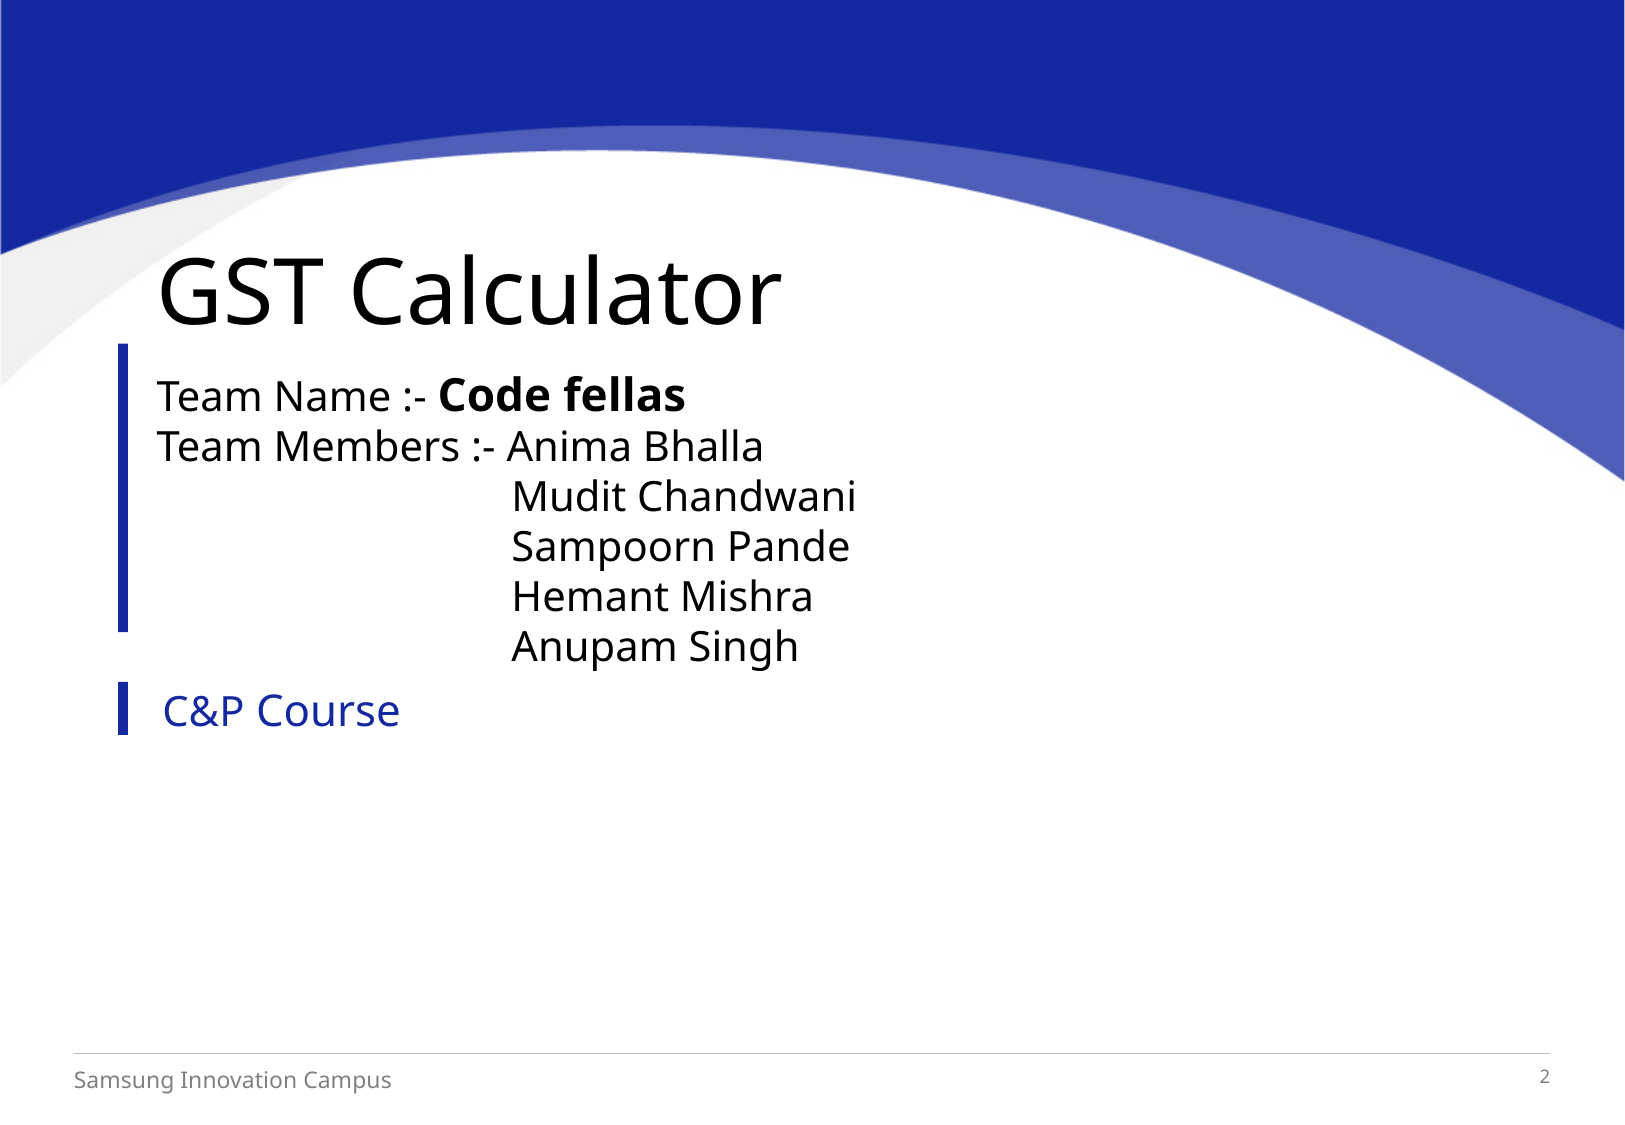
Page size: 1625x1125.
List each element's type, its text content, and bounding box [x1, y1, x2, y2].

text_box Team Name :- Code fellas Team Members :- Anima Bhalla Mudit Chandwani Sampoorn Pande Hemant Mishra Anupam Singh [156, 364, 1057, 671]
picture [0, 0, 1625, 1125]
list GST Calculator [156, 233, 1399, 452]
